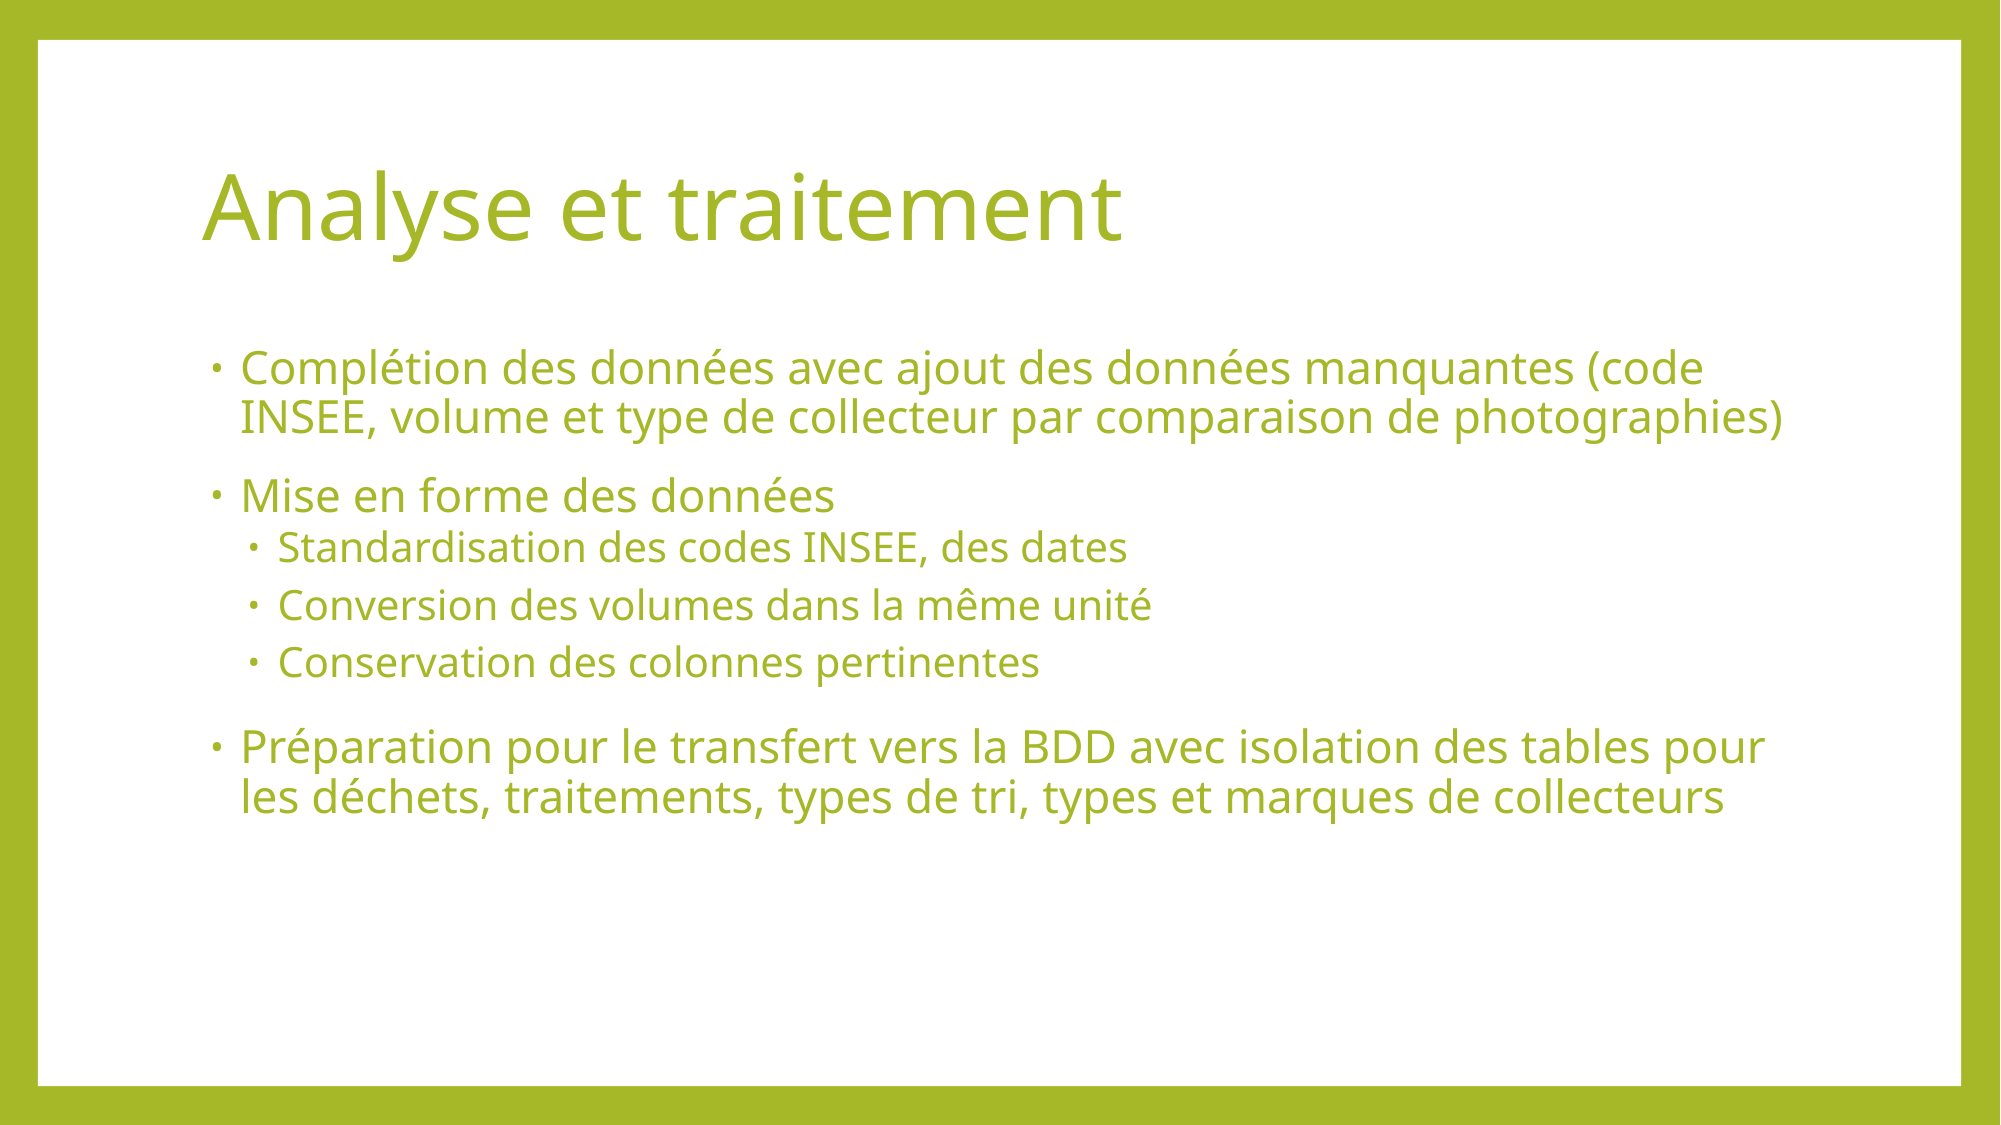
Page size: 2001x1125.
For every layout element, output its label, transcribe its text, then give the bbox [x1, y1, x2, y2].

title Analyse et traitement [187, 99, 1808, 323]
list Complétion des données avec ajout des données manquantes (code INSEE, volume et type de collecteur par comparaison de photographies) Mise en forme des données Standardisation des codes INSEE, des dates Conversion des volumes dans la même unité Conservation des colonnes pertinentes Préparation pour le transfert vers la BDD avec isolation des tables pour les déchets, traitements, types de tri, types et marques de collecteurs [187, 337, 1808, 1000]
